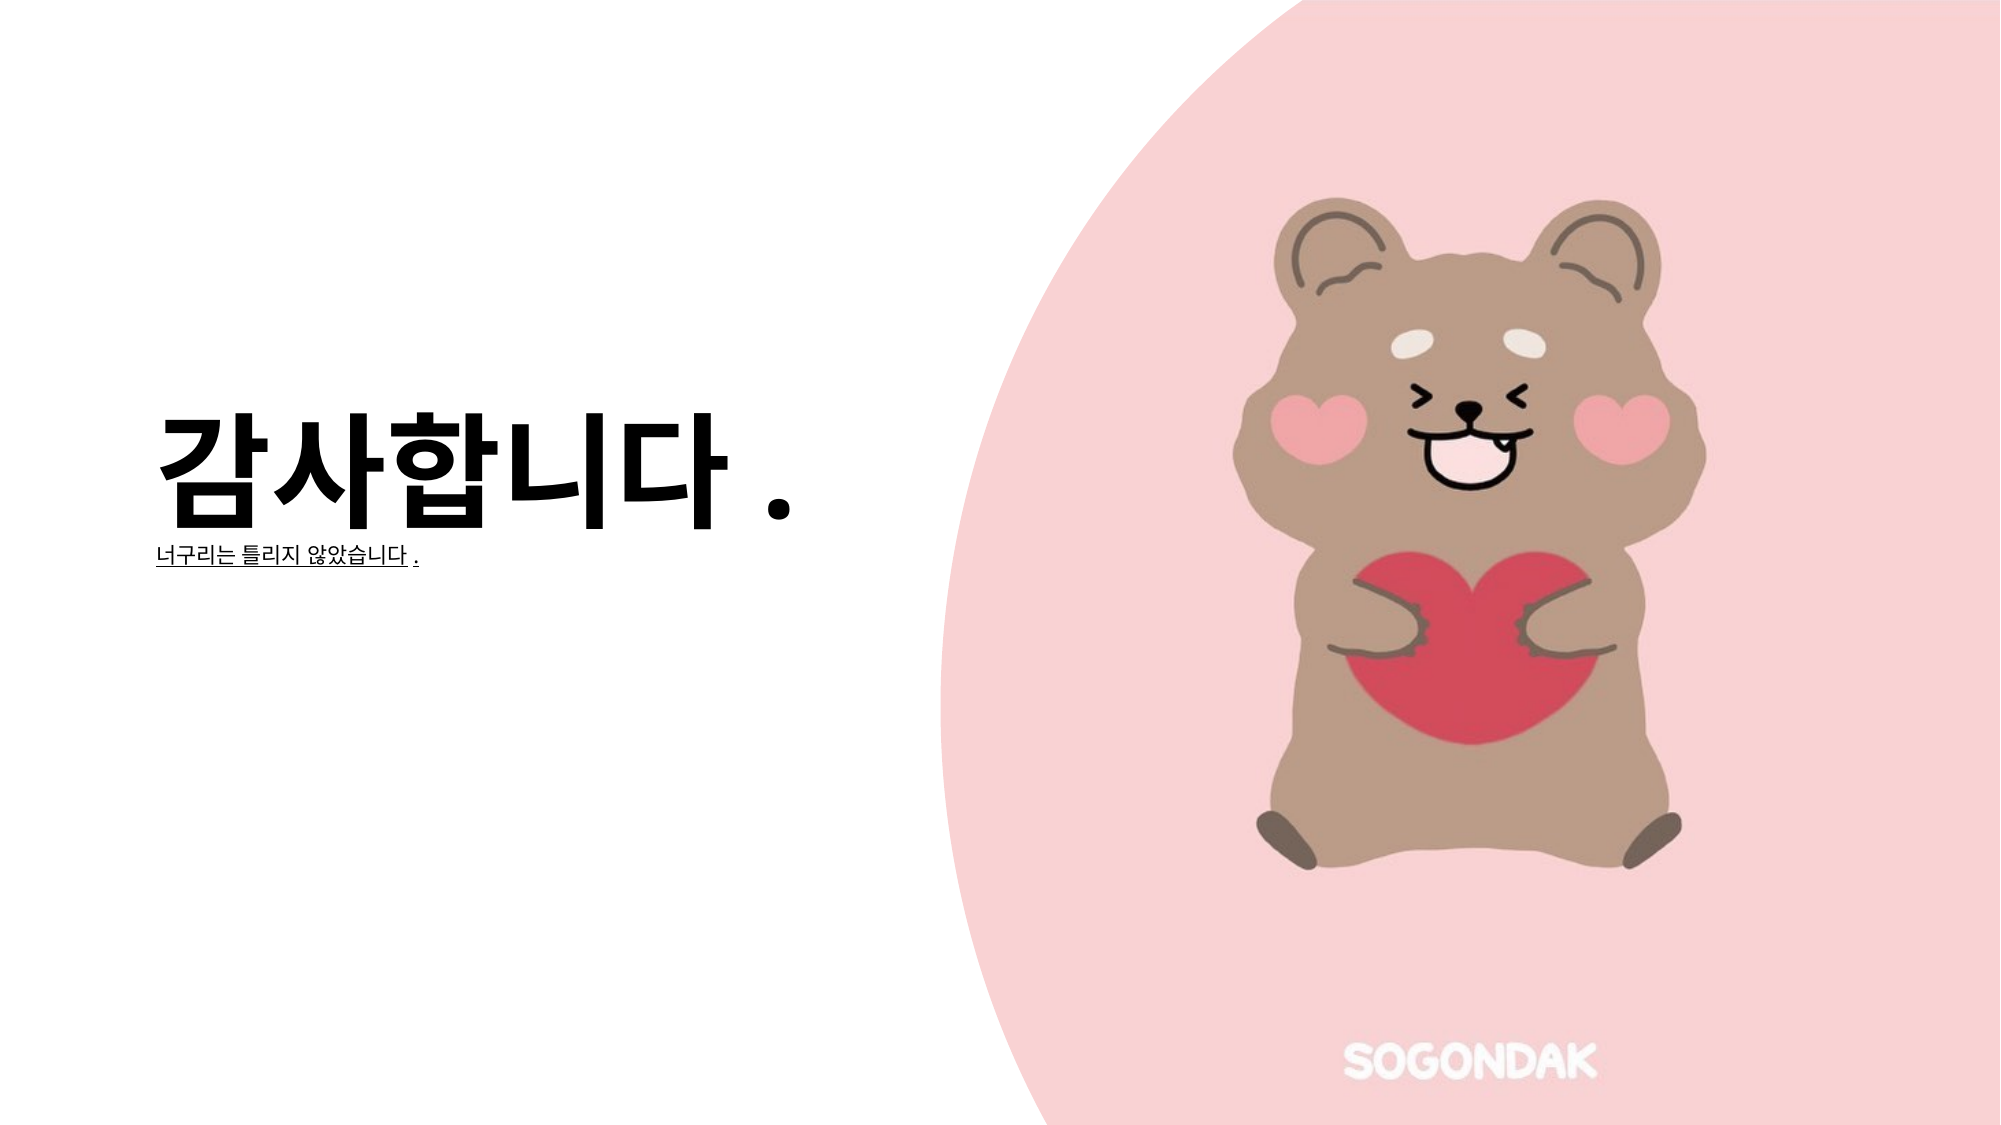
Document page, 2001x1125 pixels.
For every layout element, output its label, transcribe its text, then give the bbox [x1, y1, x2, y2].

title 감사합니다. 너구리는 틀리지 않았습니다. [141, 184, 868, 577]
picture [940, 0, 2000, 1125]
